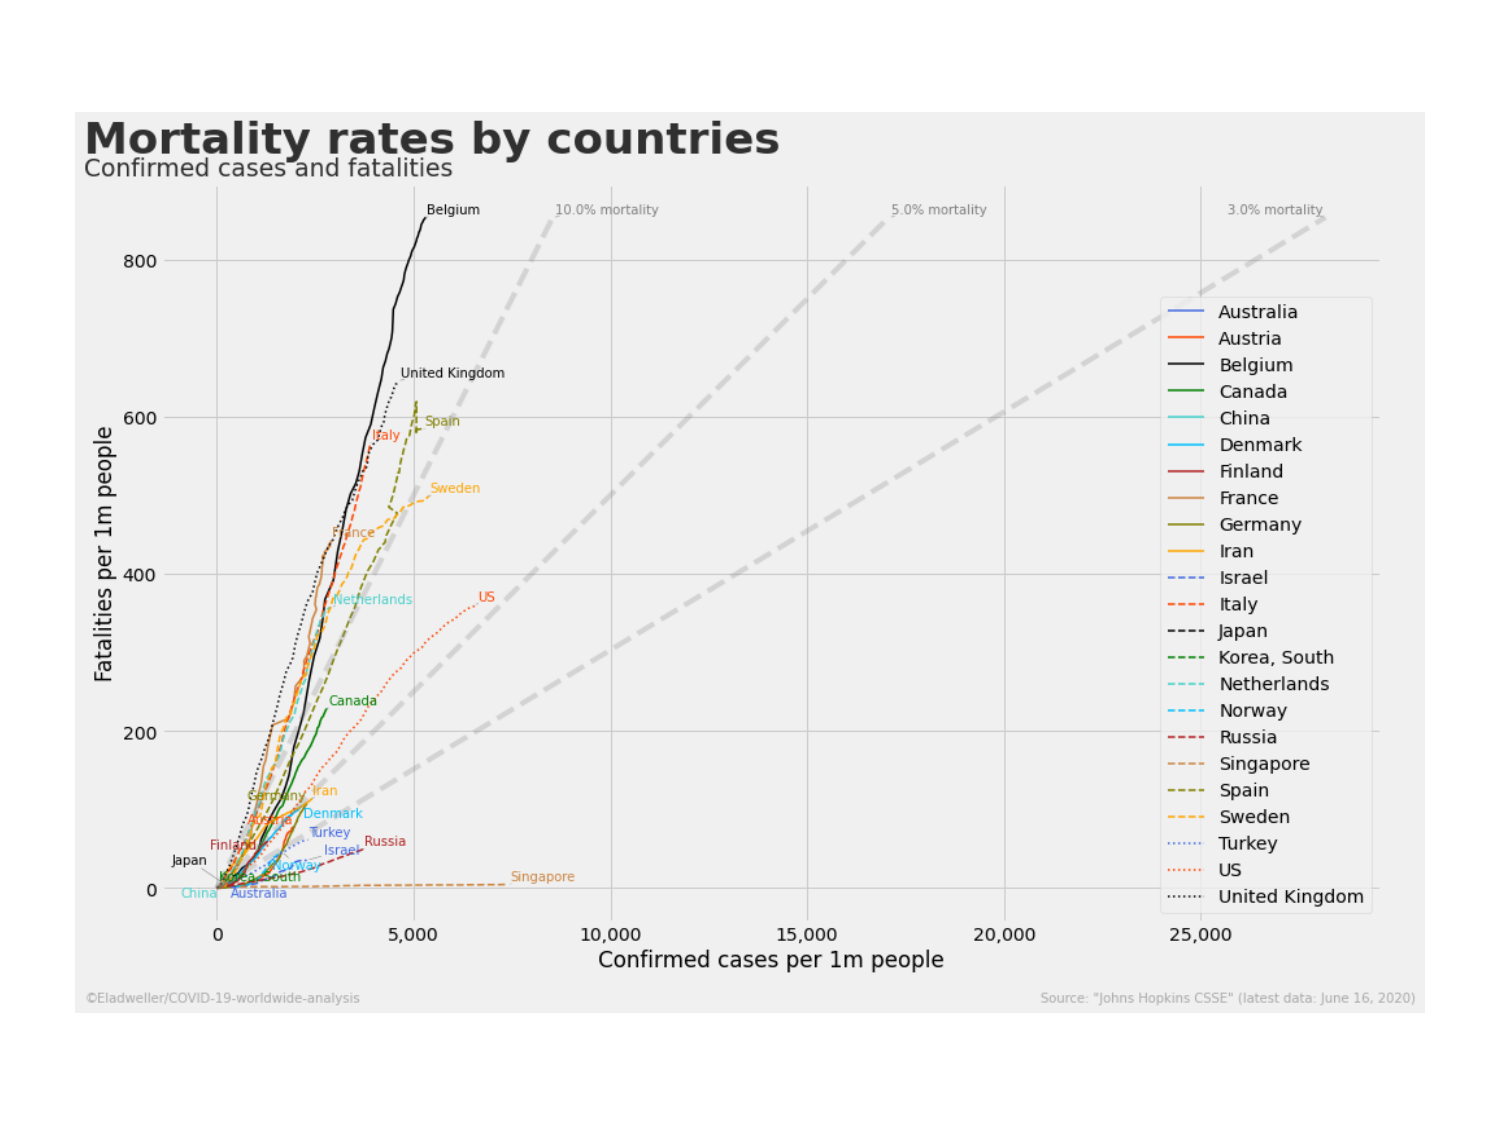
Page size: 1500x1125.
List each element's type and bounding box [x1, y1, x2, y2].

picture [74, 112, 1426, 1013]
